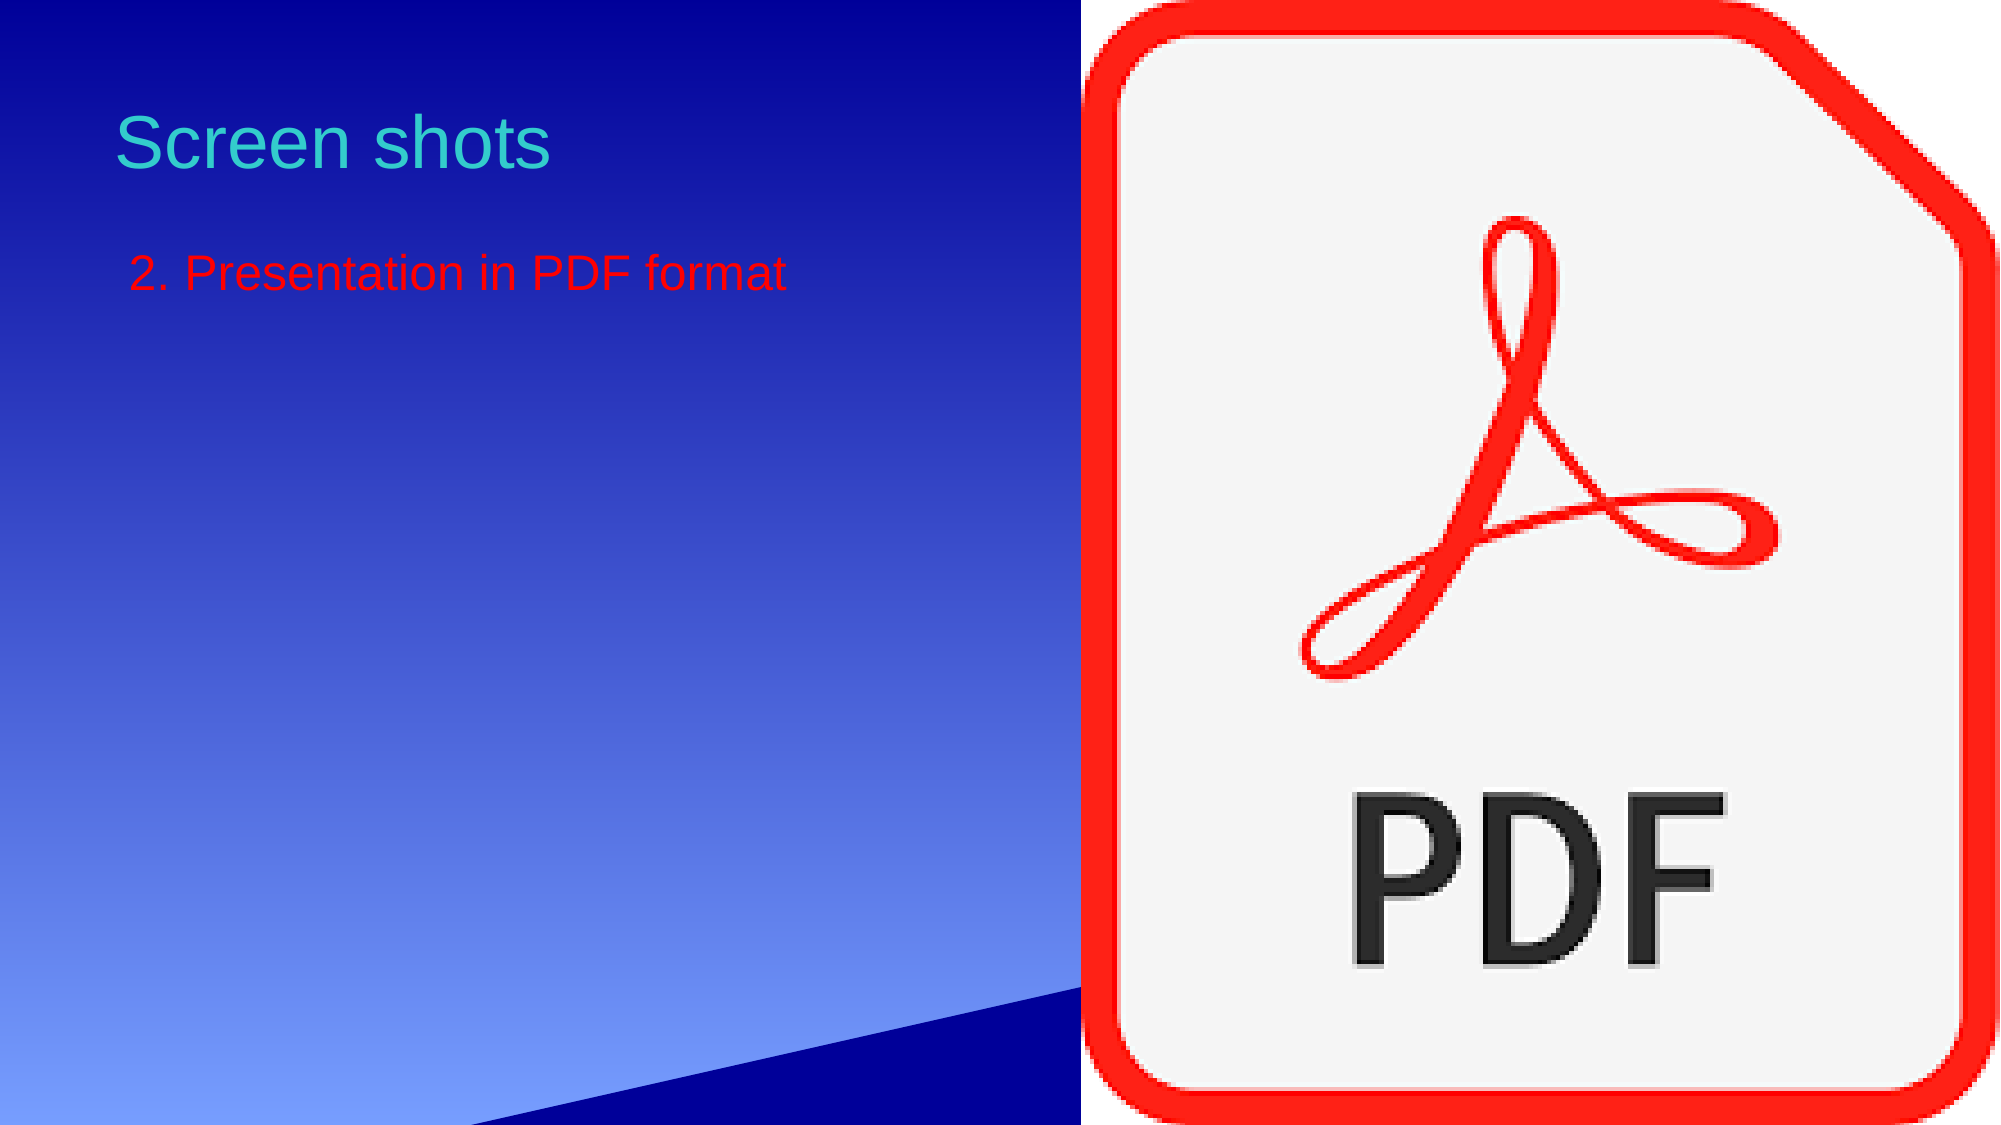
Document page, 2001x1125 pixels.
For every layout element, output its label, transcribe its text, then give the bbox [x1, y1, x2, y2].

title Screen shots [99, 44, 1081, 233]
text_box 2. Presentation in PDF format [99, 232, 876, 308]
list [1081, 0, 2000, 1125]
